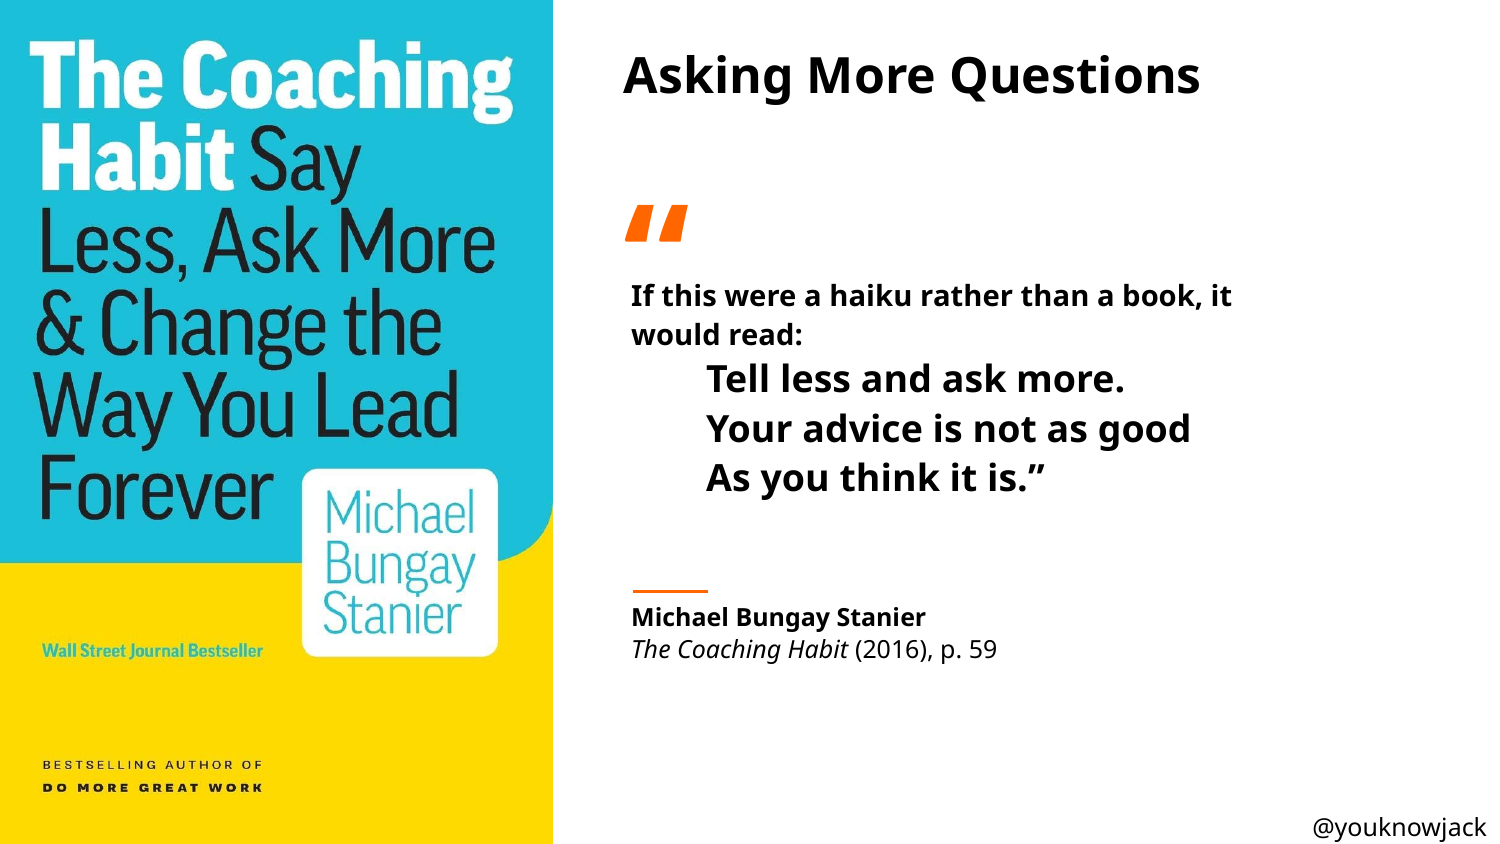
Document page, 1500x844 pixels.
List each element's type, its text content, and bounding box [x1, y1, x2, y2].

text_box “ [622, 224, 704, 282]
text_box Asking More Questions [623, 43, 1433, 127]
picture [0, 0, 553, 844]
text_box @youknowjack [1256, 820, 1500, 844]
text_box If this were a haiku rather than a book, it would read: Tell less and ask more. Your advice is not as good As you think it is.” Michael Bungay Stanier The Coaching Habit (2016), p. 59 [630, 274, 1281, 694]
